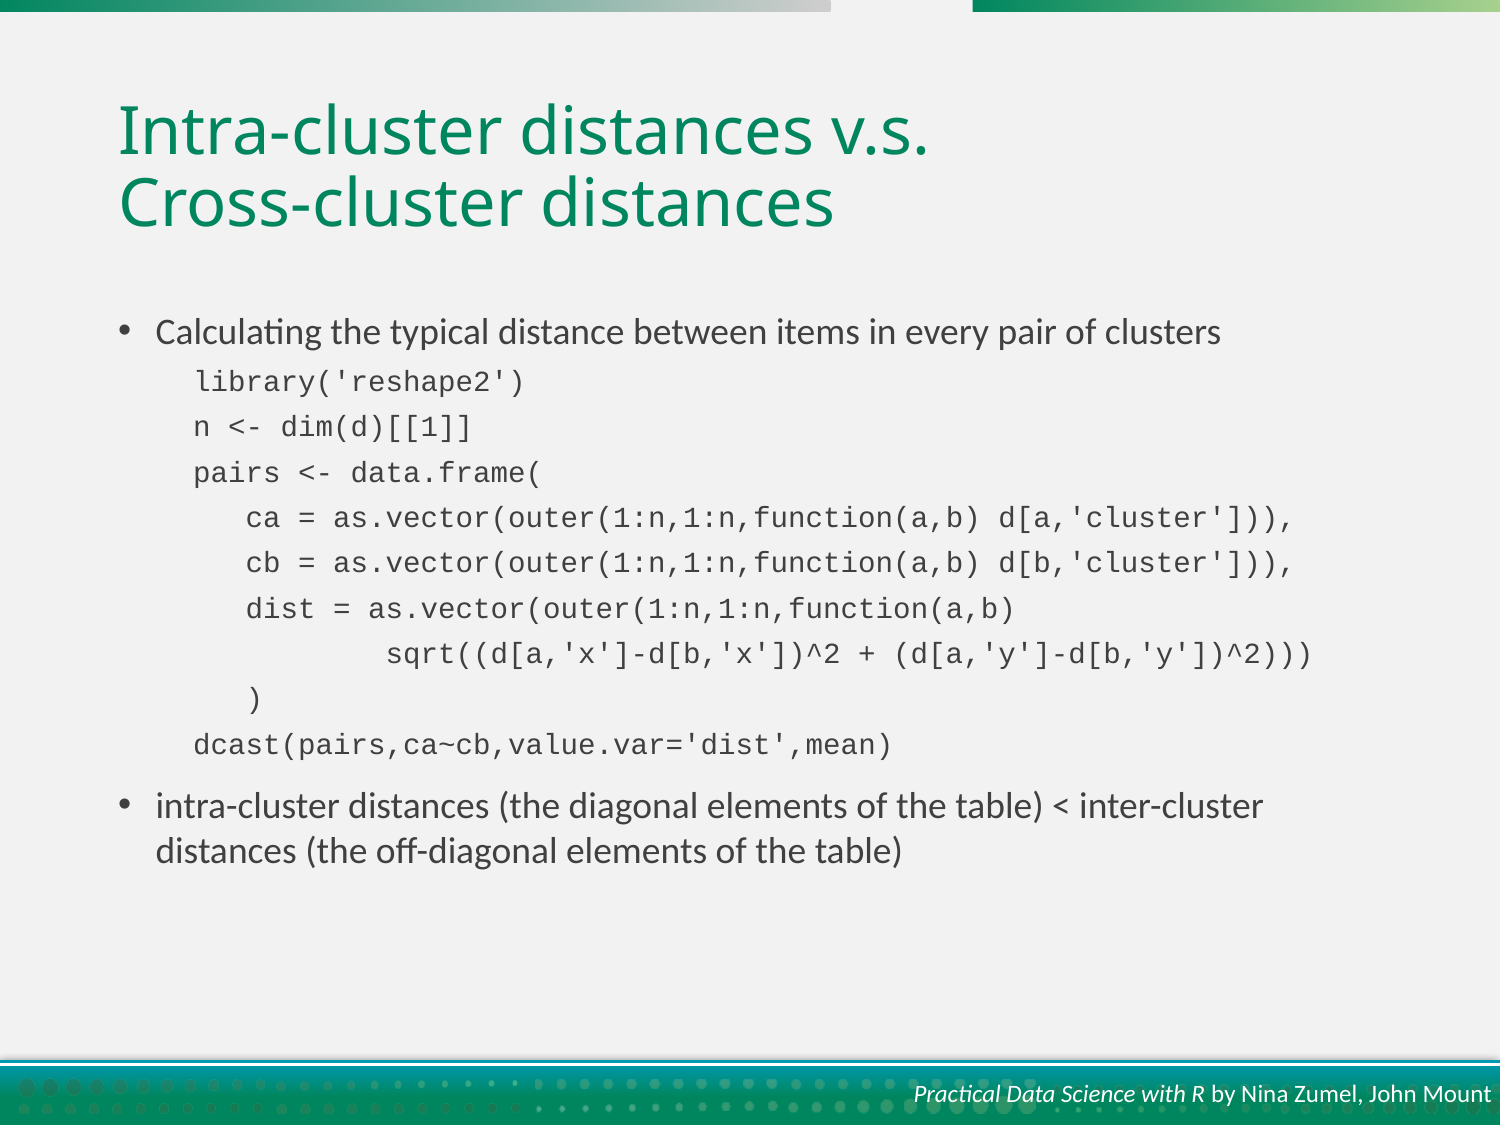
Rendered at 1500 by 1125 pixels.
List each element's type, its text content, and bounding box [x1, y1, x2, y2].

list Calculating the typical distance between items in every pair of clusters library('reshape2') n <- dim(d)[[1]] pairs <- data.frame( ca = as.vector(outer(1:n,1:n,function(a,b) d[a,'cluster'])), cb = as.vector(outer(1:n,1:n,function(a,b) d[b,'cluster'])), dist = as.vector(outer(1:n,1:n,function(a,b) sqrt((d[a,'x']-d[b,'x'])^2 + (d[a,'y']-d[b,'y'])^2))) ) dcast(pairs,ca~cb,value.var='dist',mean) intra-cluster distances (the diagonal elements of the table) < inter-cluster distances (the off-diagonal elements of the table) [103, 299, 1397, 1014]
text_box Practical Data Science with R by Nina Zumel, John Mount [898, 1070, 1500, 1125]
title Intra-cluster distances v.s. Cross-cluster distances [103, 59, 1397, 278]
